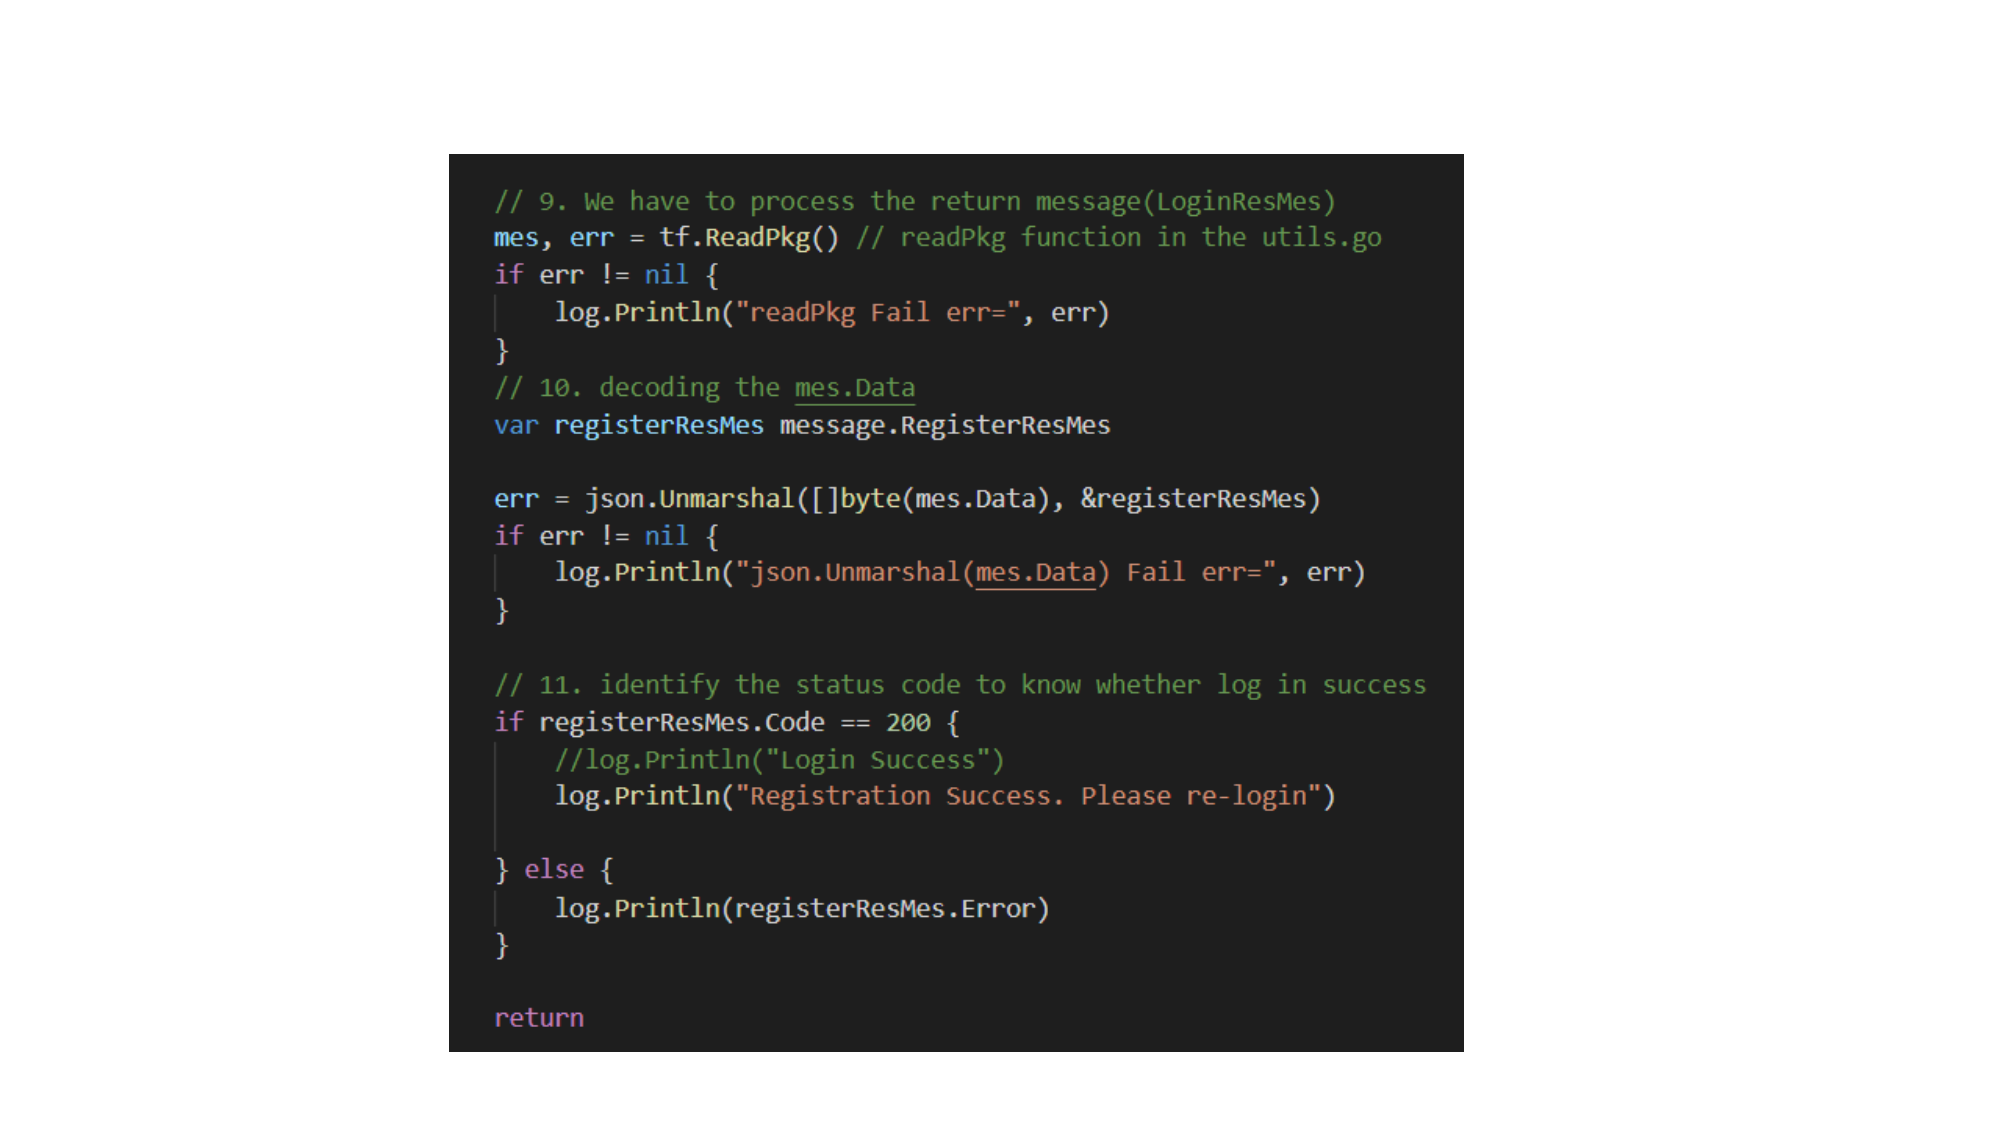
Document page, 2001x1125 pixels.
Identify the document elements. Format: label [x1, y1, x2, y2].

picture [449, 154, 1464, 1052]
